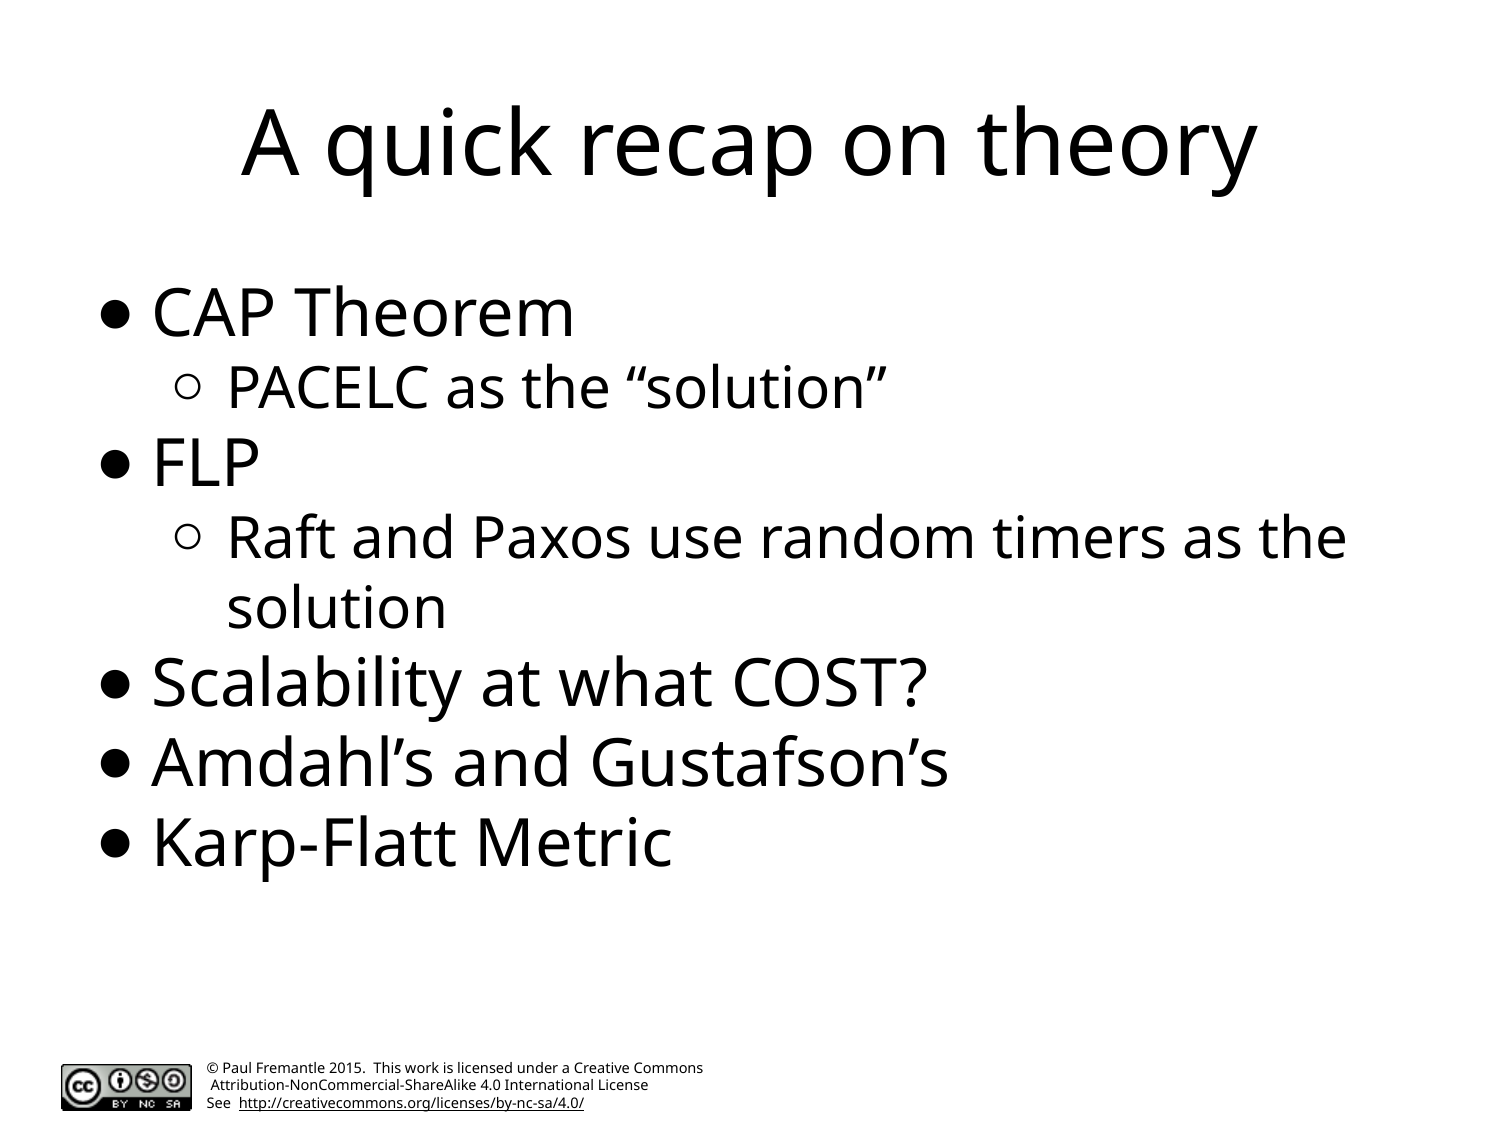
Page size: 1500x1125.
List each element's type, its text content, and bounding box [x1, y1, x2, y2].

list CAP Theorem PACELC as the “solution” FLP Raft and Paxos use random timers as the solution Scalability at what COST? Amdahl’s and Gustafson’s Karp-Flatt Metric [61, 262, 1412, 1005]
picture [61, 1064, 192, 1111]
title A quick recap on theory [75, 45, 1425, 233]
